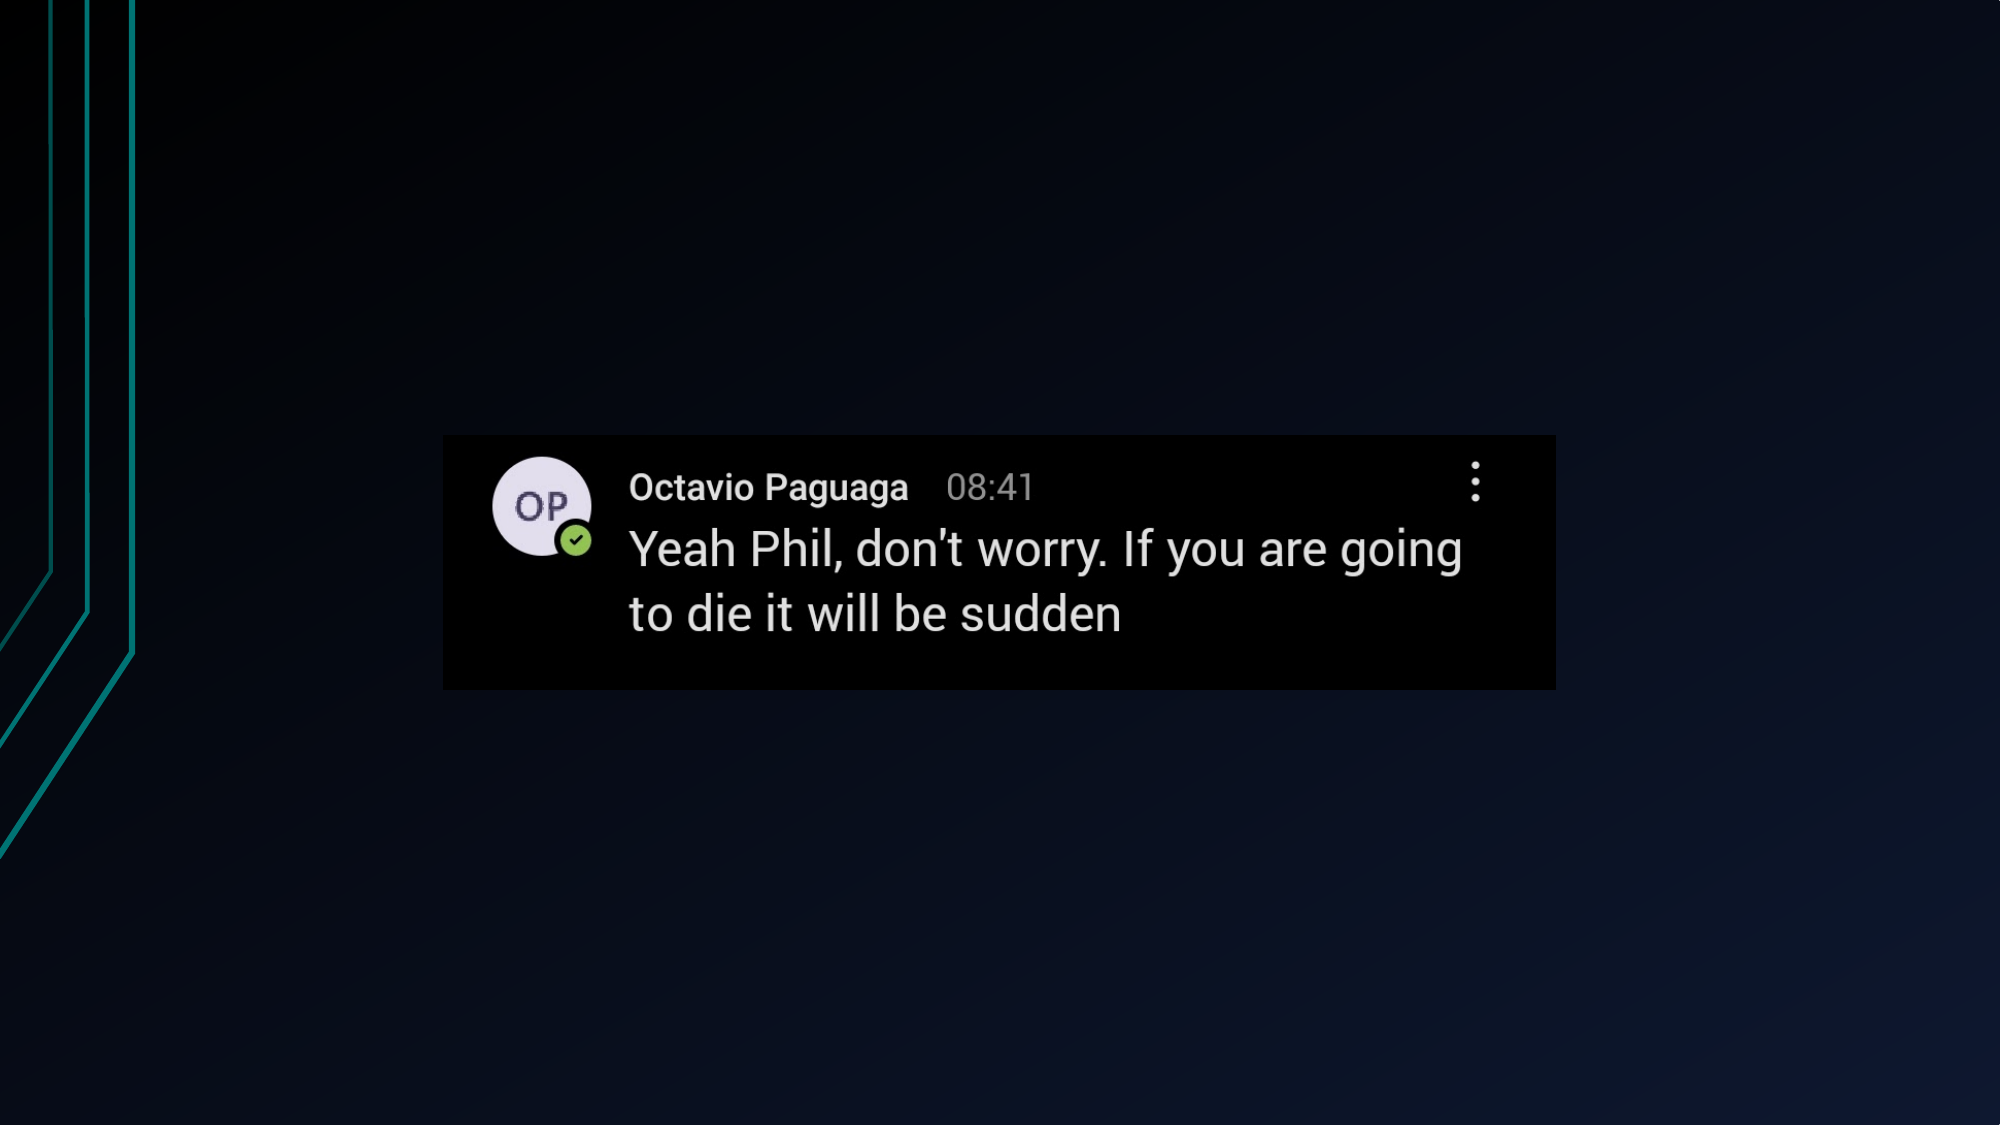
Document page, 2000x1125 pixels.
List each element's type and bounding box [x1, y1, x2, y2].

picture [443, 434, 1557, 690]
